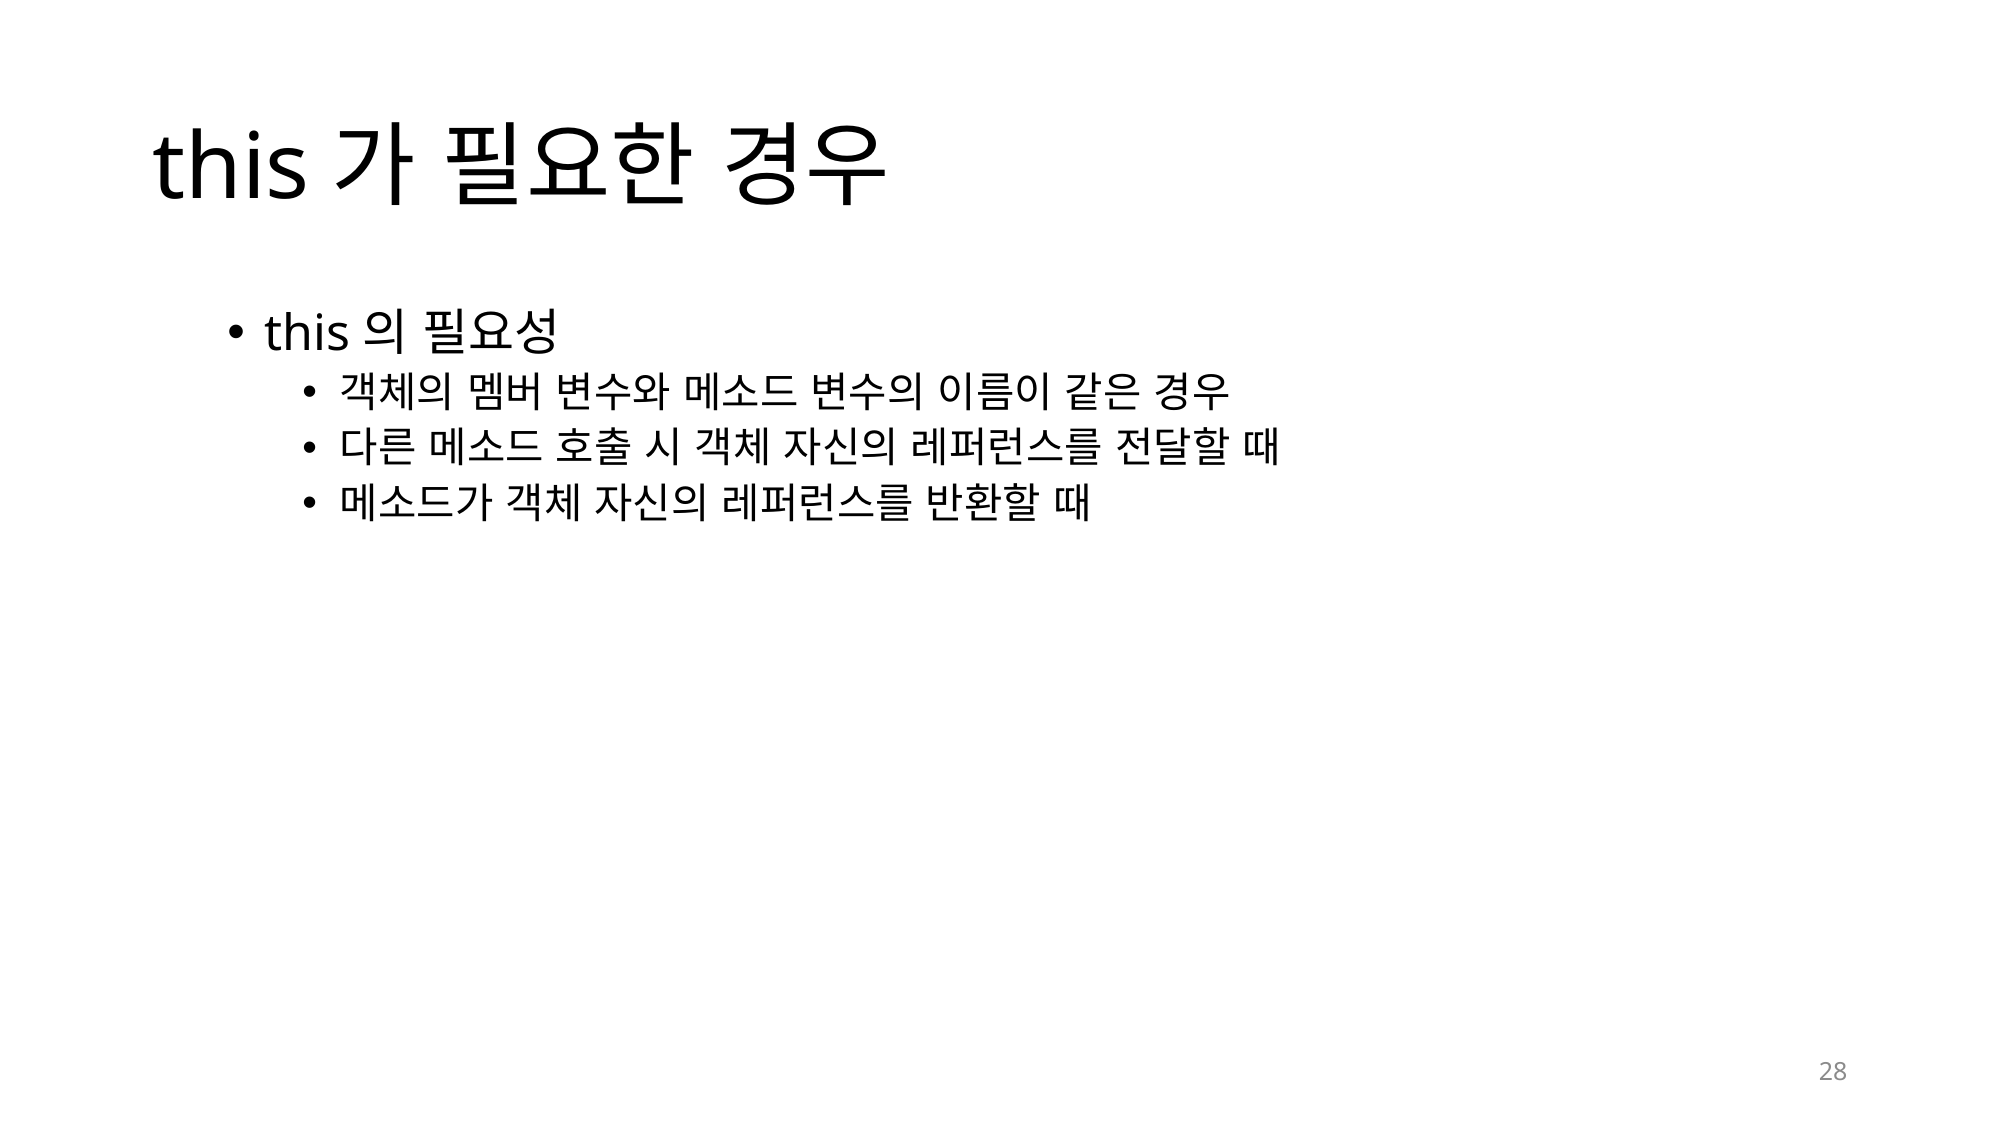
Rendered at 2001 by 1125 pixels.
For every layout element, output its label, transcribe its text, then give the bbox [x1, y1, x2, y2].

slide_number 28 [1412, 1042, 1863, 1103]
list this의 필요성 객체의 멤버 변수와 메소드 변수의 이름이 같은 경우 다른 메소드 호출 시 객체 자신의 레퍼런스를 전달할 때 메소드가 객체 자신의 레퍼런스를 반환할 때 [137, 299, 1863, 1014]
title this가 필요한 경우 [137, 59, 1863, 278]
